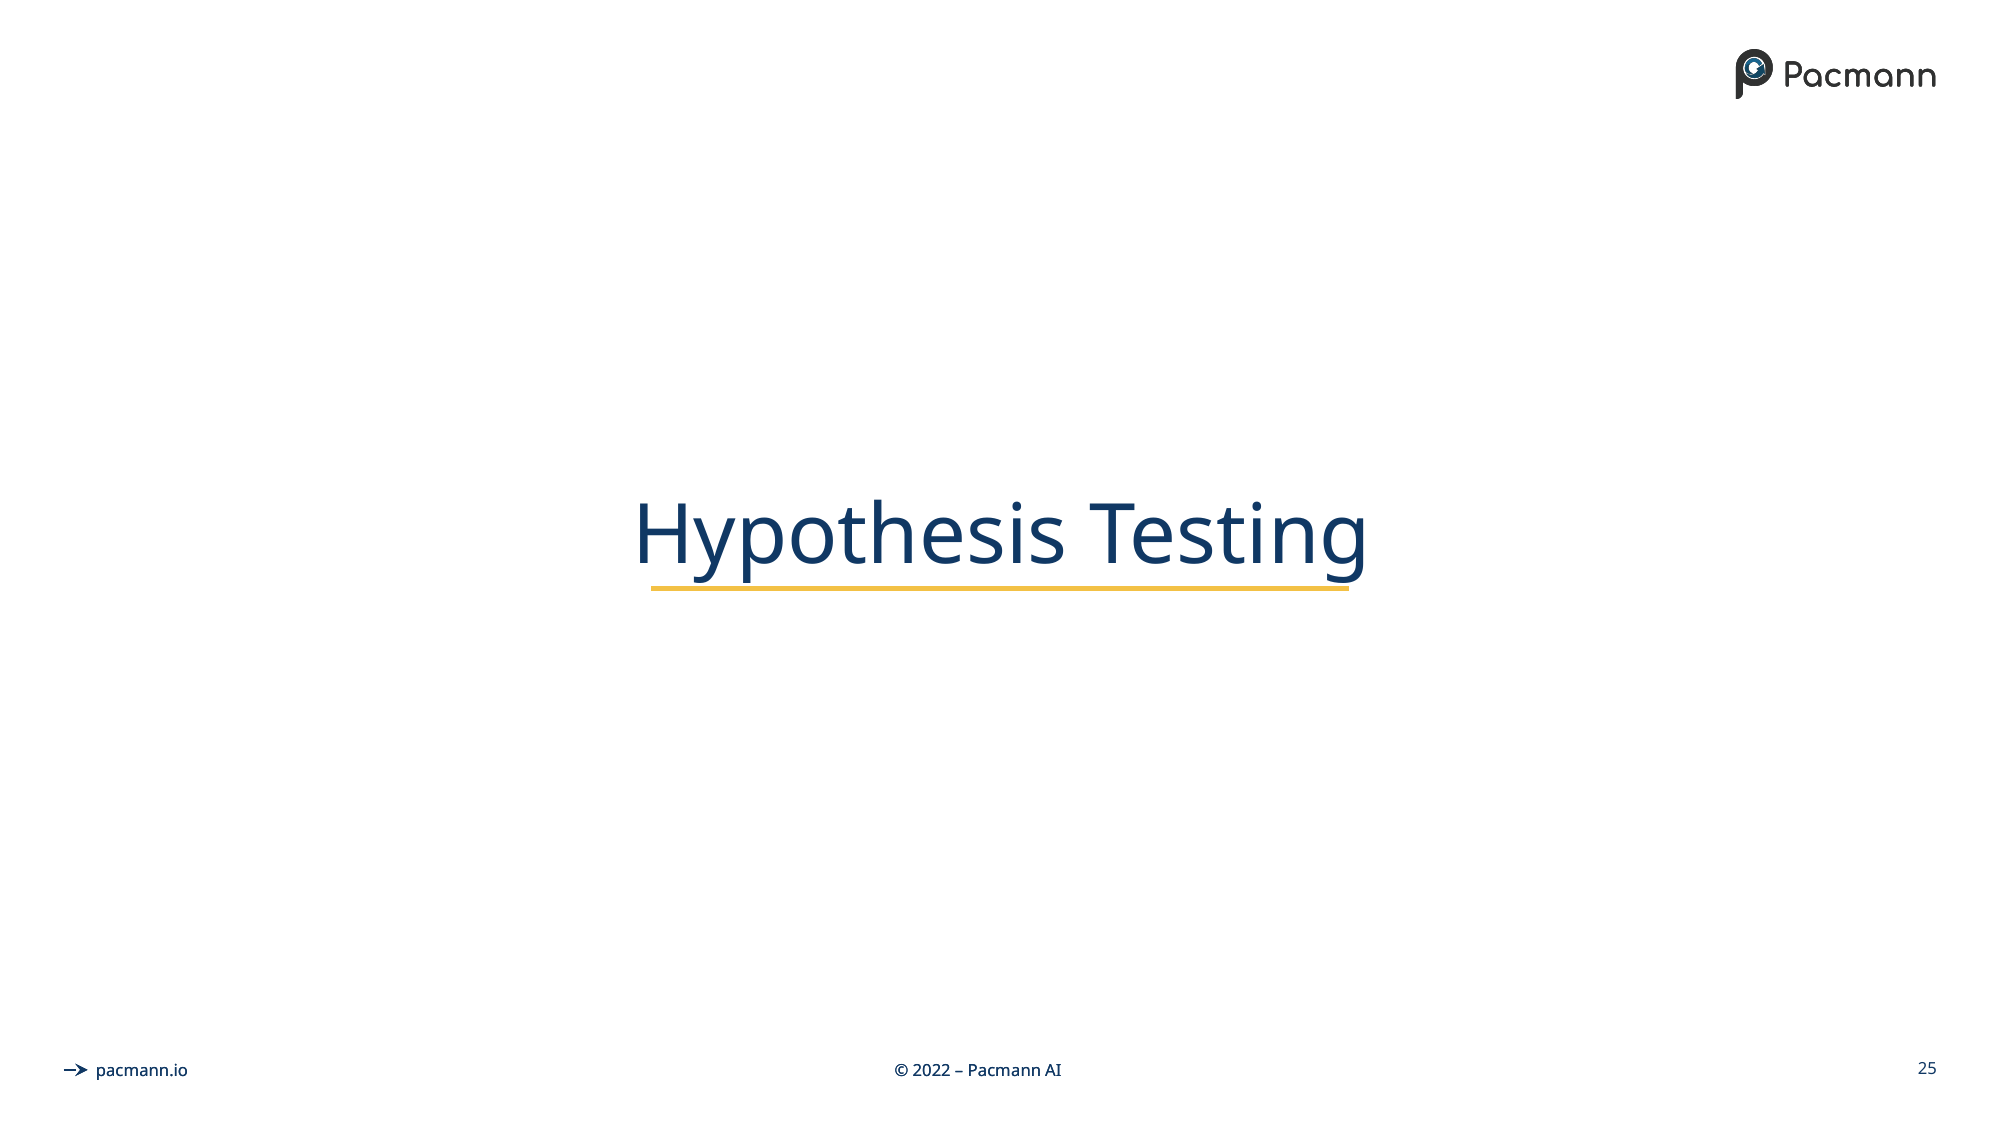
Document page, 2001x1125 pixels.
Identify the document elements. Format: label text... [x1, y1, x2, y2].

picture [1707, 36, 1966, 112]
title Hypothesis Testing [51, 441, 1952, 589]
